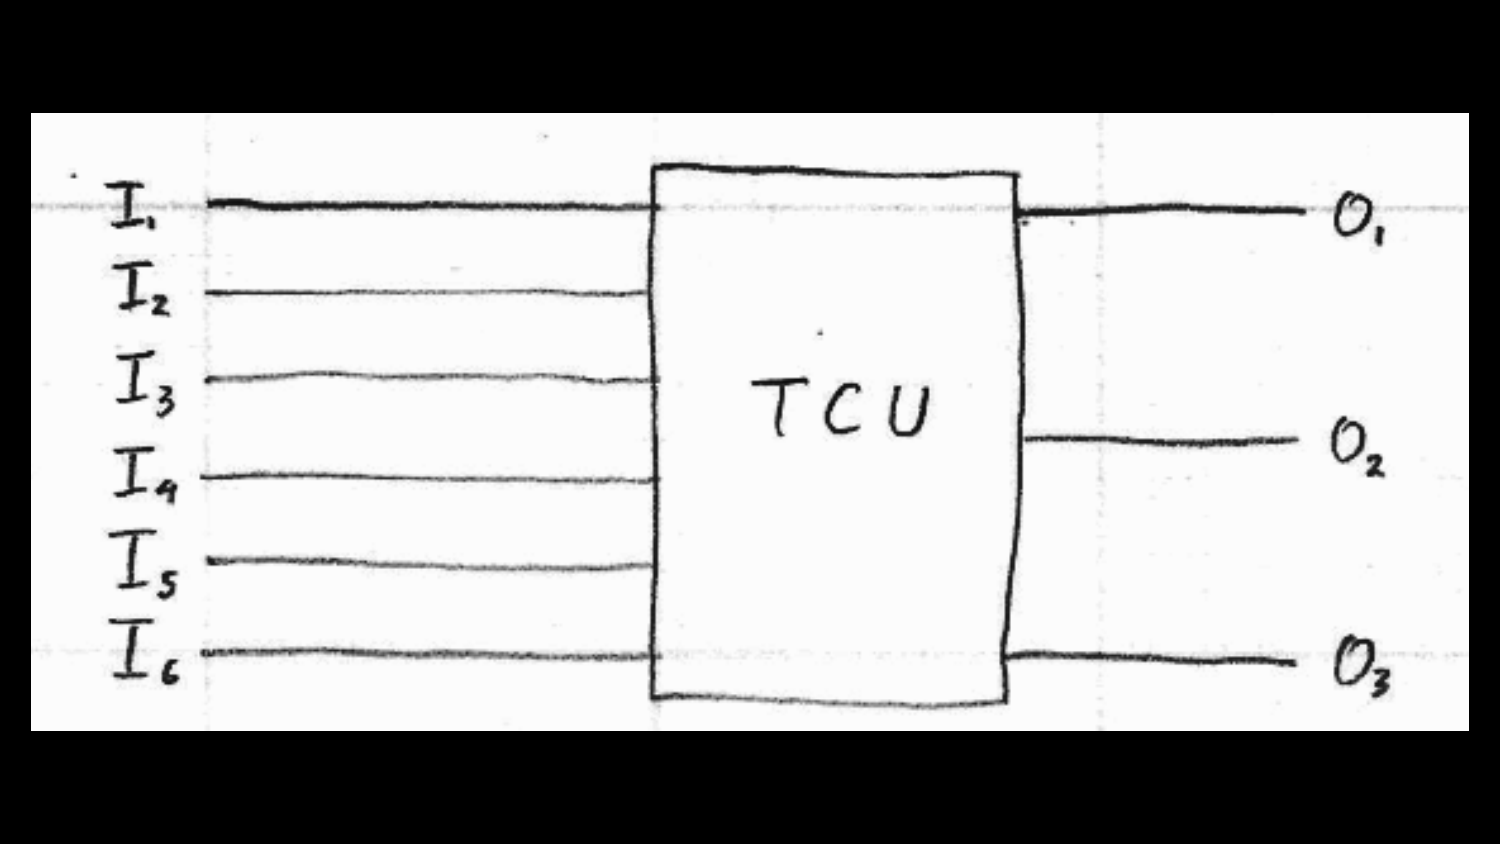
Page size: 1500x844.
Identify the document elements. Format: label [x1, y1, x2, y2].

picture [31, 112, 1469, 731]
